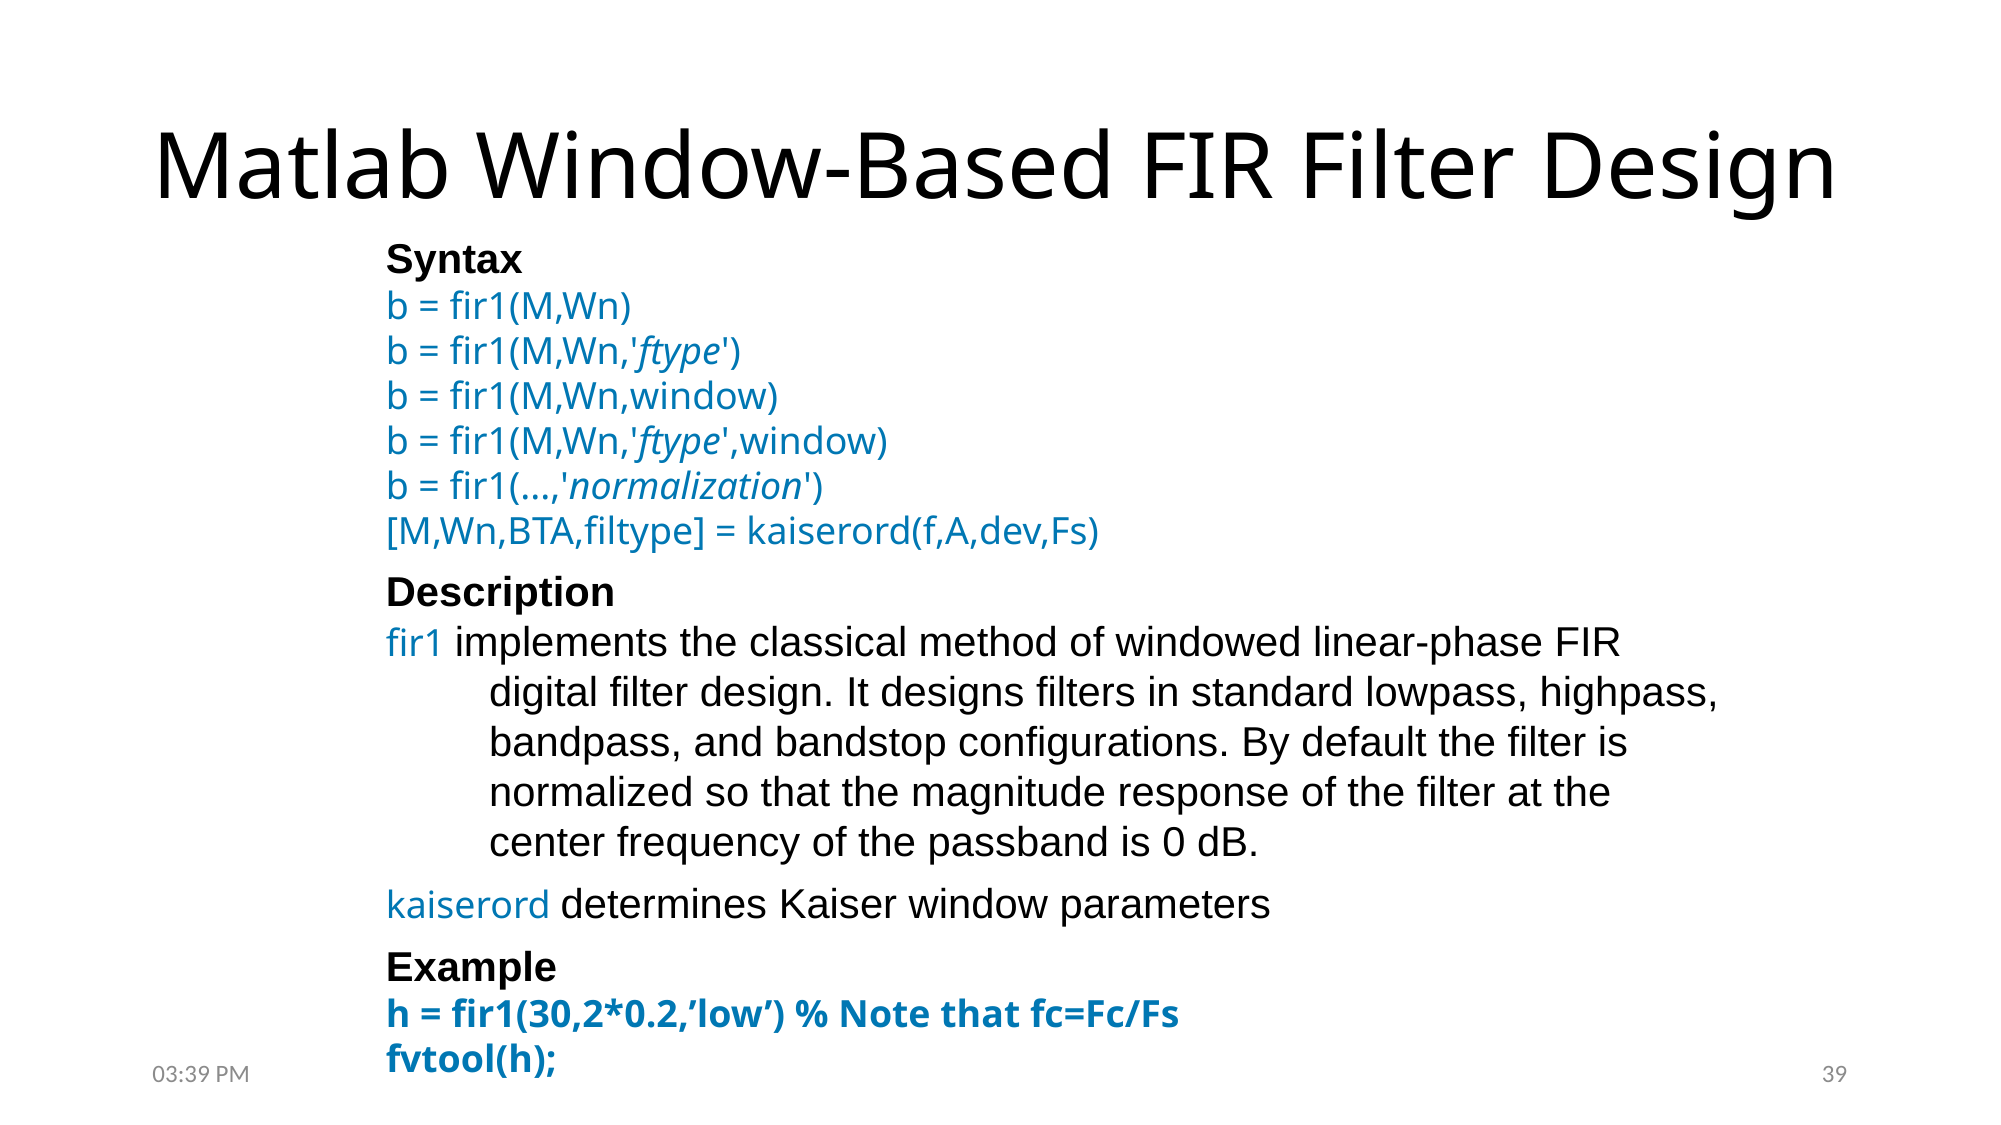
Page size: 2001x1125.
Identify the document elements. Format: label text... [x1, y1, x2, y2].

text_box Syntax b = fir1(M,Wn) b = fir1(M,Wn,'ftype') b = fir1(M,Wn,window) b = fir1(M,Wn,'ftype',window) b = fir1(...,'normalization') [M,Wn,BTA,filtype] = kaiserord(f,A,dev,Fs) Description fir1 implements the classical method of windowed linear-phase FIR digital filter design. It designs filters in standard lowpass, highpass, bandpass, and bandstop configurations. By default the filter is normalized so that the magnitude response of the filter at the center frequency of the passband is 0 dB. kaiserord determines Kaiser window parameters Example h = fir1(30,2*0.2,’low’) % Note that fc=Fc/Fs fvtool(h); [385, 232, 1747, 1080]
slide_number 39 [1412, 1042, 1863, 1103]
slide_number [137, 1042, 588, 1103]
title Matlab Window-Based FIR Filter Design [137, 59, 1863, 278]
